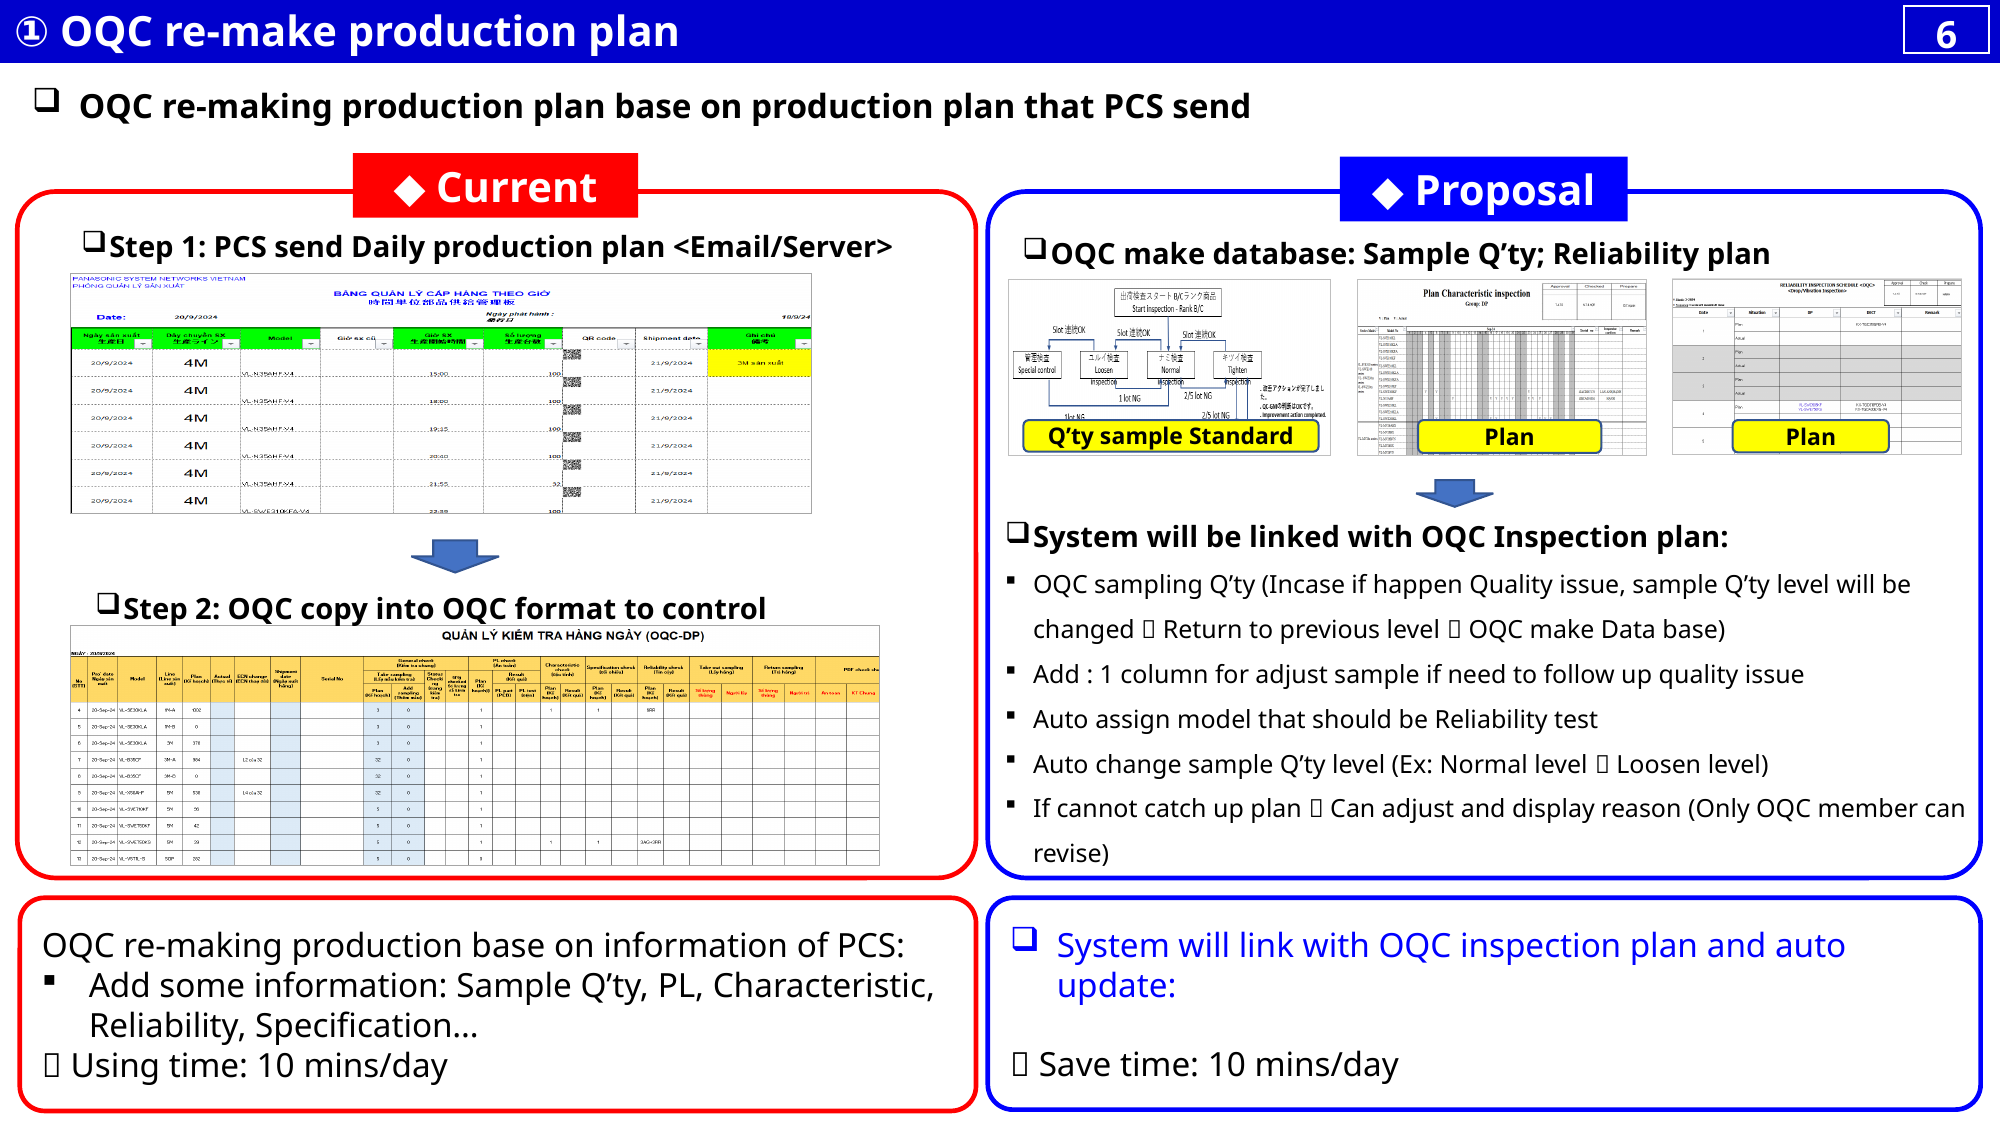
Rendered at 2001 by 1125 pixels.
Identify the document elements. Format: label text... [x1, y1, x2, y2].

text_box System will link with OQC inspection plan and auto update:  Save time: 10 mins/day [987, 897, 1981, 1110]
picture [70, 625, 880, 866]
text_box OQC re-making production plan base on production plan that PCS send [17, 77, 1982, 133]
text_box [17, 191, 976, 878]
text_box ◆ Proposal [1339, 156, 1628, 222]
text_box OQC re-making production base on information of PCS: Add some information: Sample Q’ty, PL, Characteristic, Reliability, Specification…  Using time: 10 mins/day [19, 897, 977, 1111]
text_box ◆ Current [352, 153, 639, 218]
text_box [1008, 278, 1962, 456]
text_box ① OQC re-make production plan [0, 0, 2000, 64]
text_box System will be linked with OQC Inspection plan: OQC sampling Q’ty (Incase if happen Quality issue, sample Q’ty level will be changed  Return to previous level  OQC make Data base) Add : 1 column for adjust sample if need to follow up quality issue Auto assign model that should be Reliability test Auto change sample Q’ty level (Ex: Normal level  Loosen level) If cannot catch up plan  Can adjust and display reason (Only OQC member can revise) [990, 493, 1983, 876]
picture [70, 273, 812, 514]
text_box 6 [1903, 5, 1990, 54]
text_box [1415, 479, 1494, 508]
text_box [987, 191, 1981, 853]
text_box OQC make database: Sample Q’ty; Reliability plan [1007, 228, 1787, 278]
